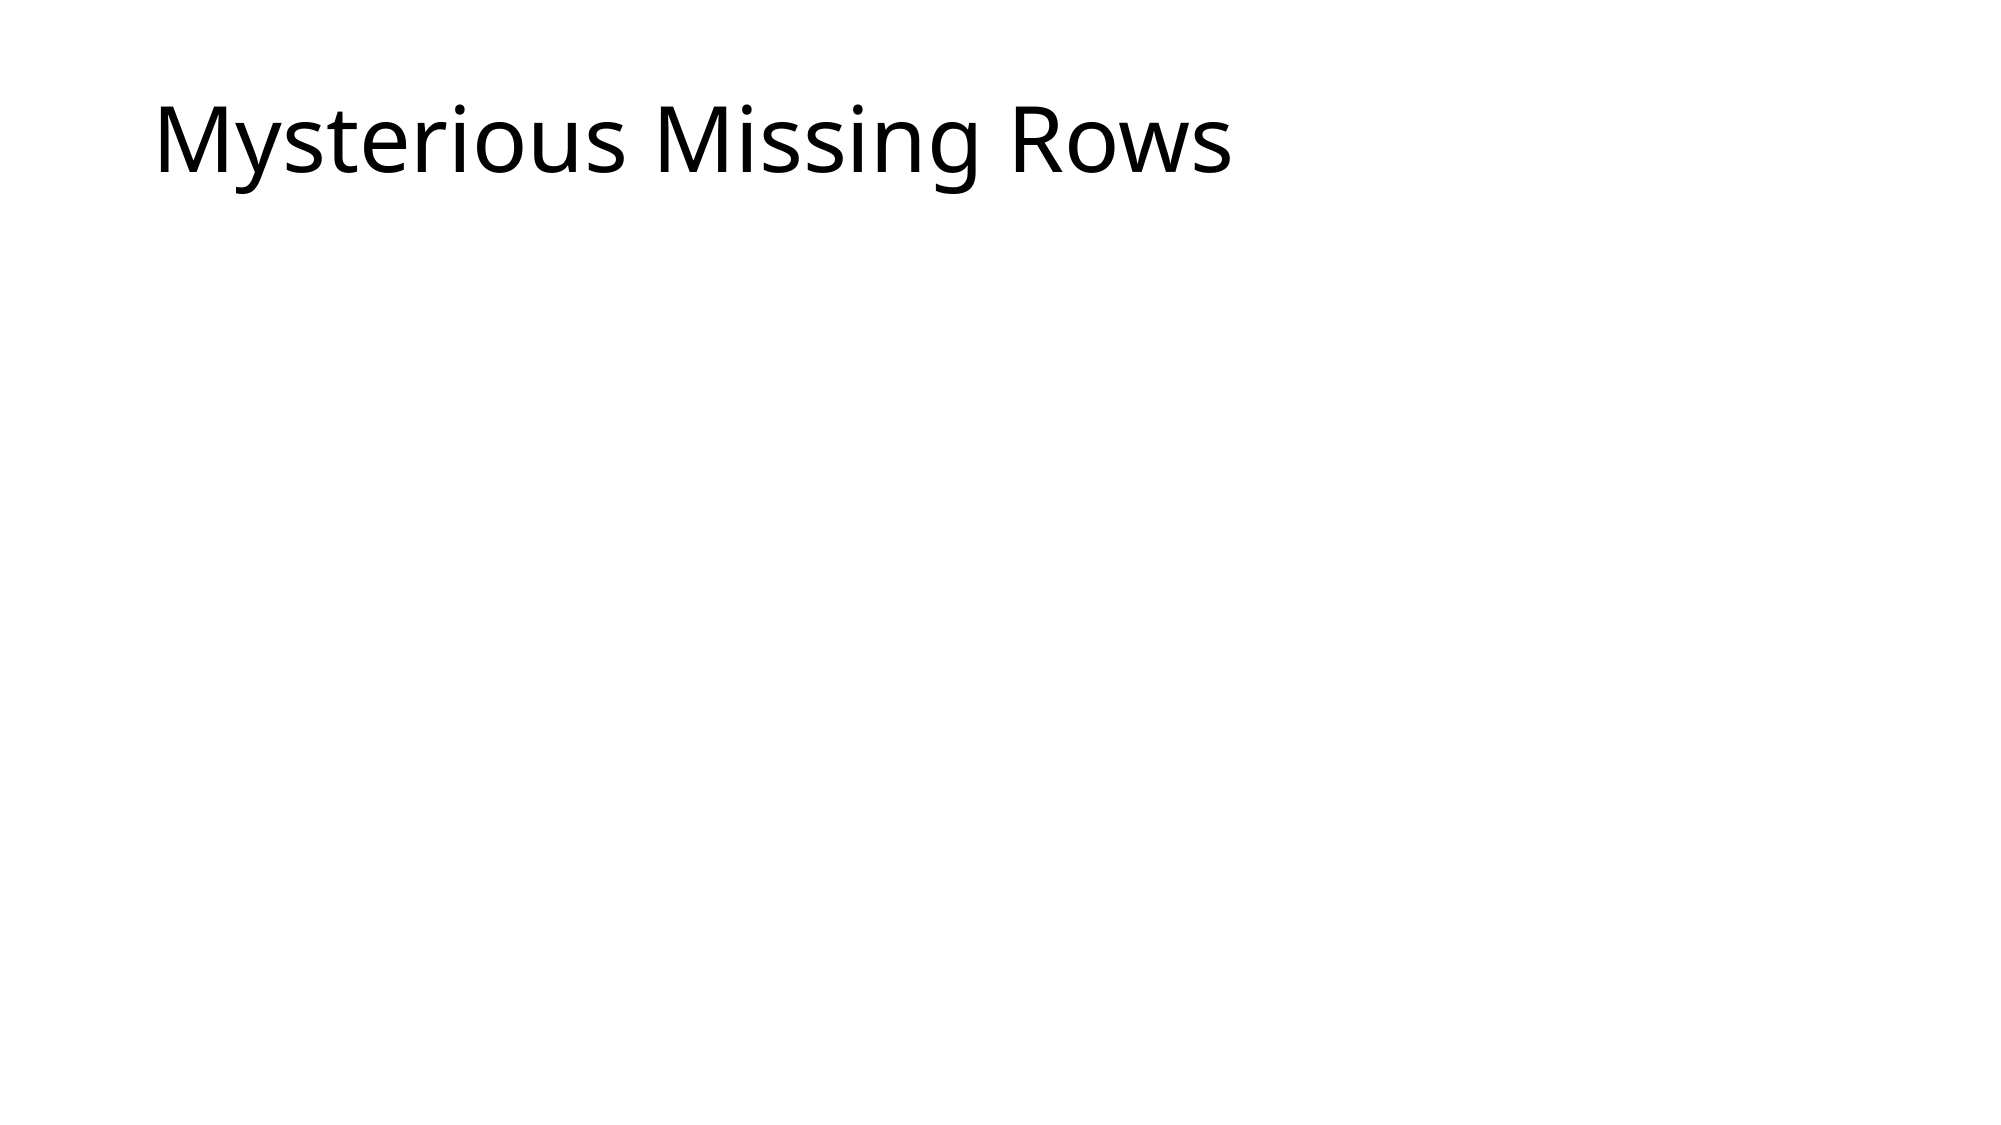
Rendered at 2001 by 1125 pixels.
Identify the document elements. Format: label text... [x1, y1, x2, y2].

title Mysterious Missing Rows [137, 34, 1863, 252]
